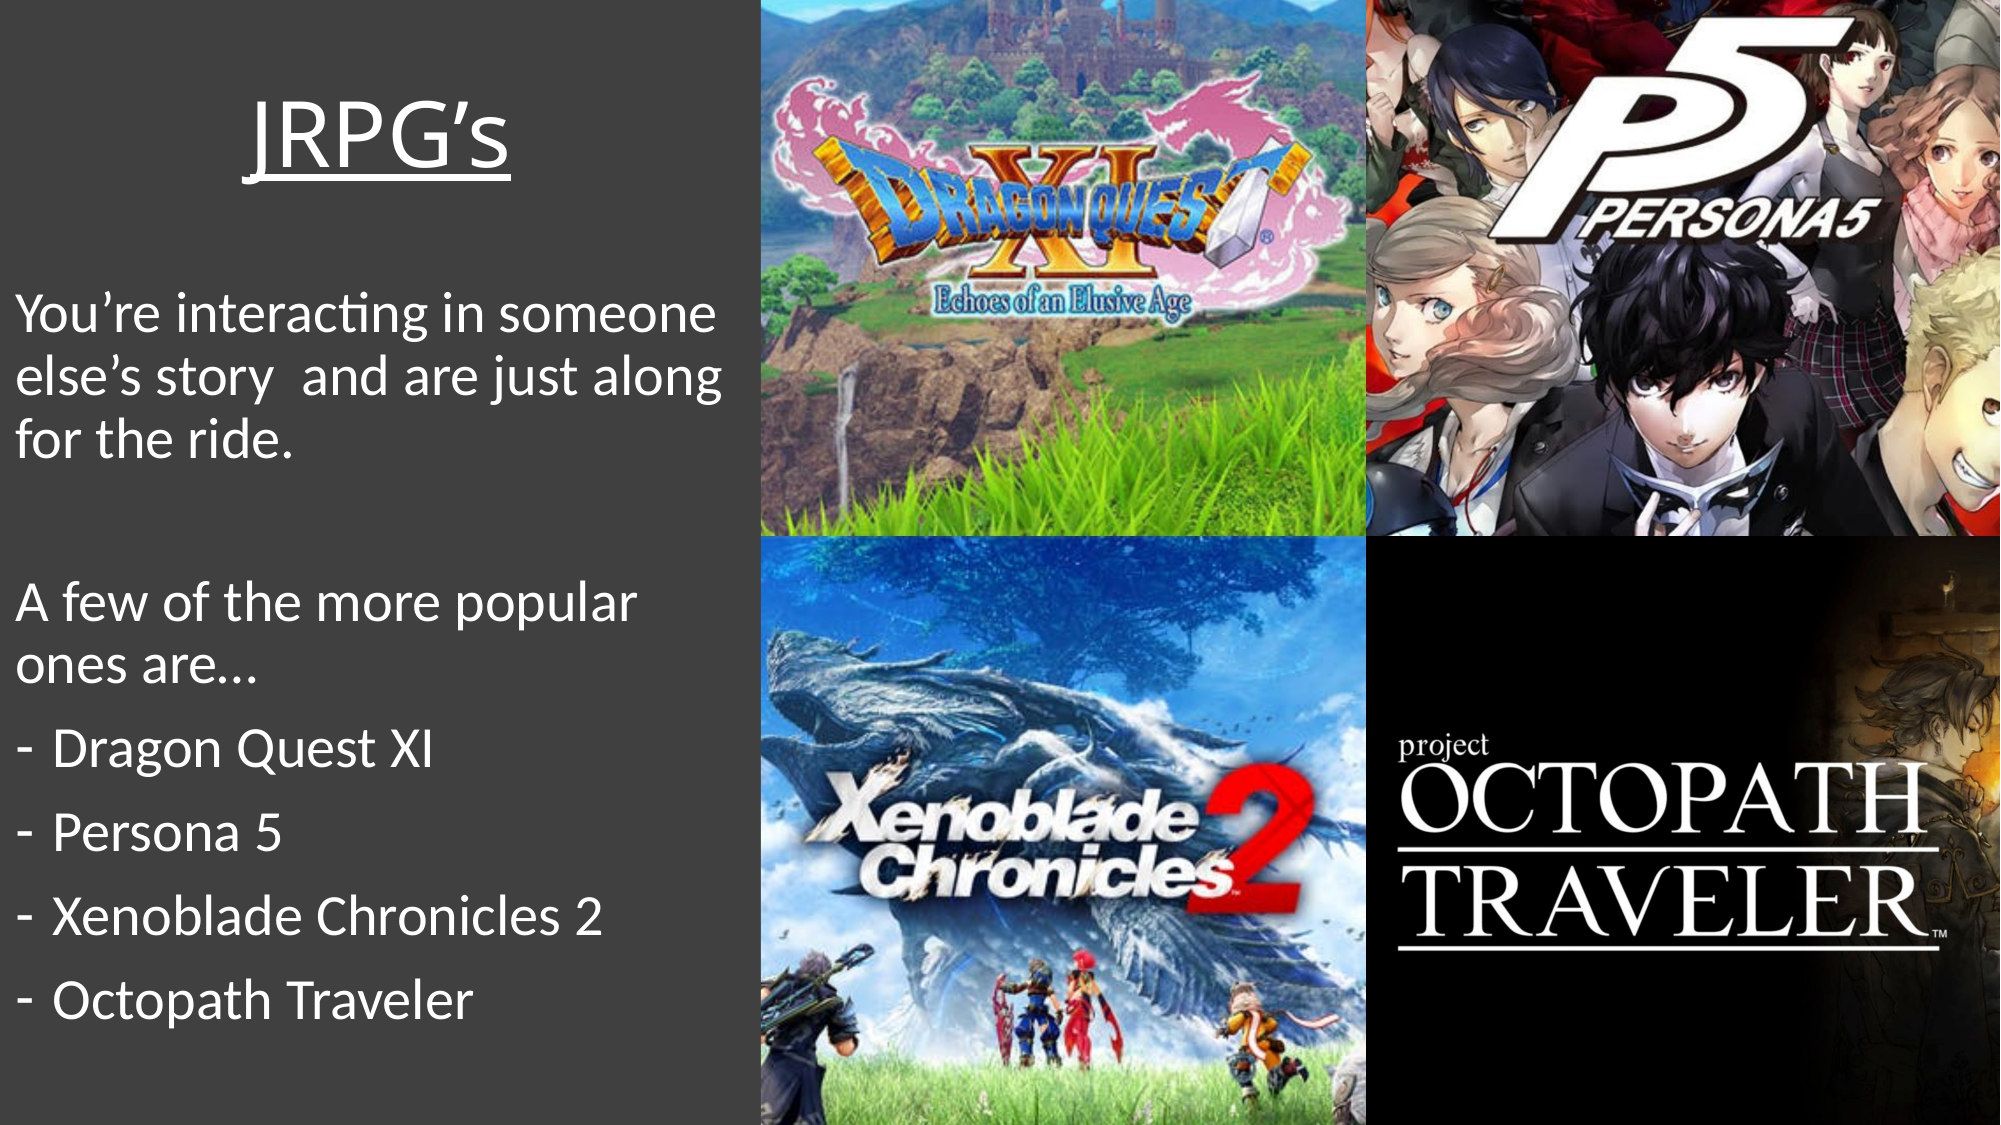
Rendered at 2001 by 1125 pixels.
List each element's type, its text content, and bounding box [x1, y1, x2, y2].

picture [760, 0, 2000, 1125]
title JRPG’s [0, 0, 760, 275]
text_box A few of the more popular ones are… Dragon Quest XI Persona 5 Xenoblade Chronicles 2 Octopath Traveler [0, 563, 760, 1040]
list You’re interacting in someone else’s story and are just along for the ride. [0, 275, 760, 563]
